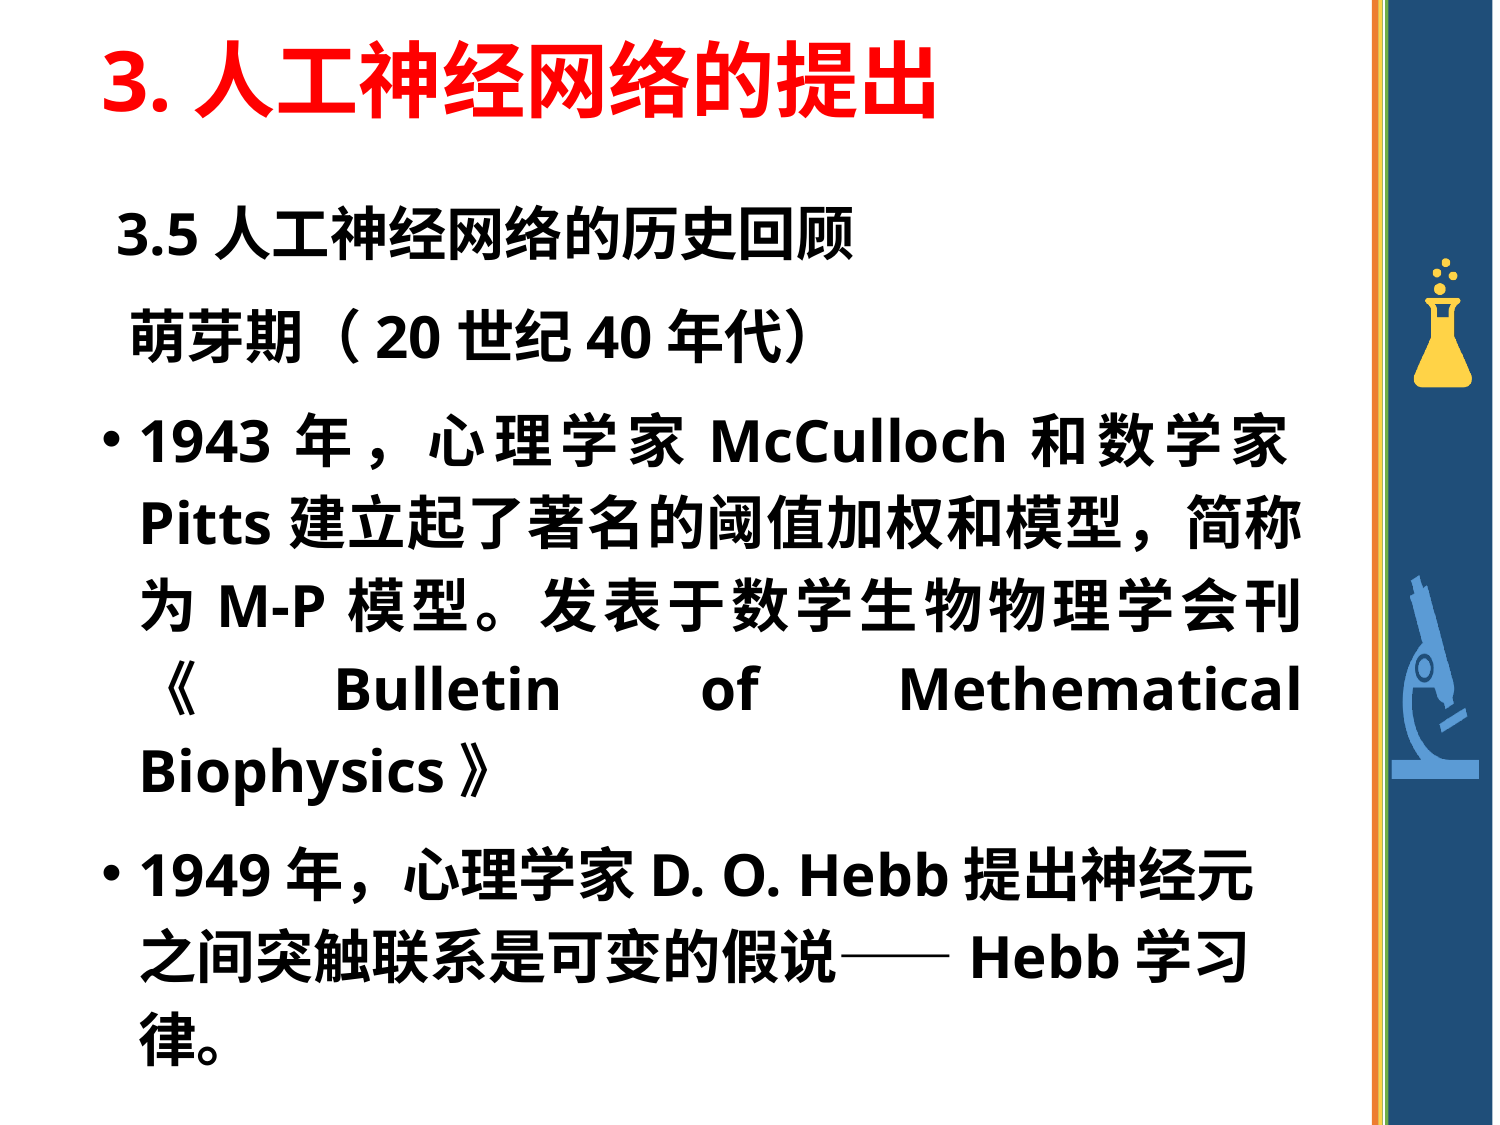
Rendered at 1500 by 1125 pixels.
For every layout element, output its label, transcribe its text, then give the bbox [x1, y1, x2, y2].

list 3.5人工神经网络的历史回顾 萌芽期（20世纪40年代） 1943年，心理学家McCulloch和数学家Pitts建立起了著名的阈值加权和模型，简称为M-P模型。发表于数学生物物理学会刊《Bulletin of Methematical Biophysics》 1949年，心理学家D. O. Hebb提出神经元之间突触联系是可变的假说——Hebb学习律。 [86, 168, 1319, 1079]
title 3.人工神经网络的提出 [86, 0, 1028, 168]
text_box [1360, 0, 1500, 1125]
picture [1371, 252, 1500, 393]
